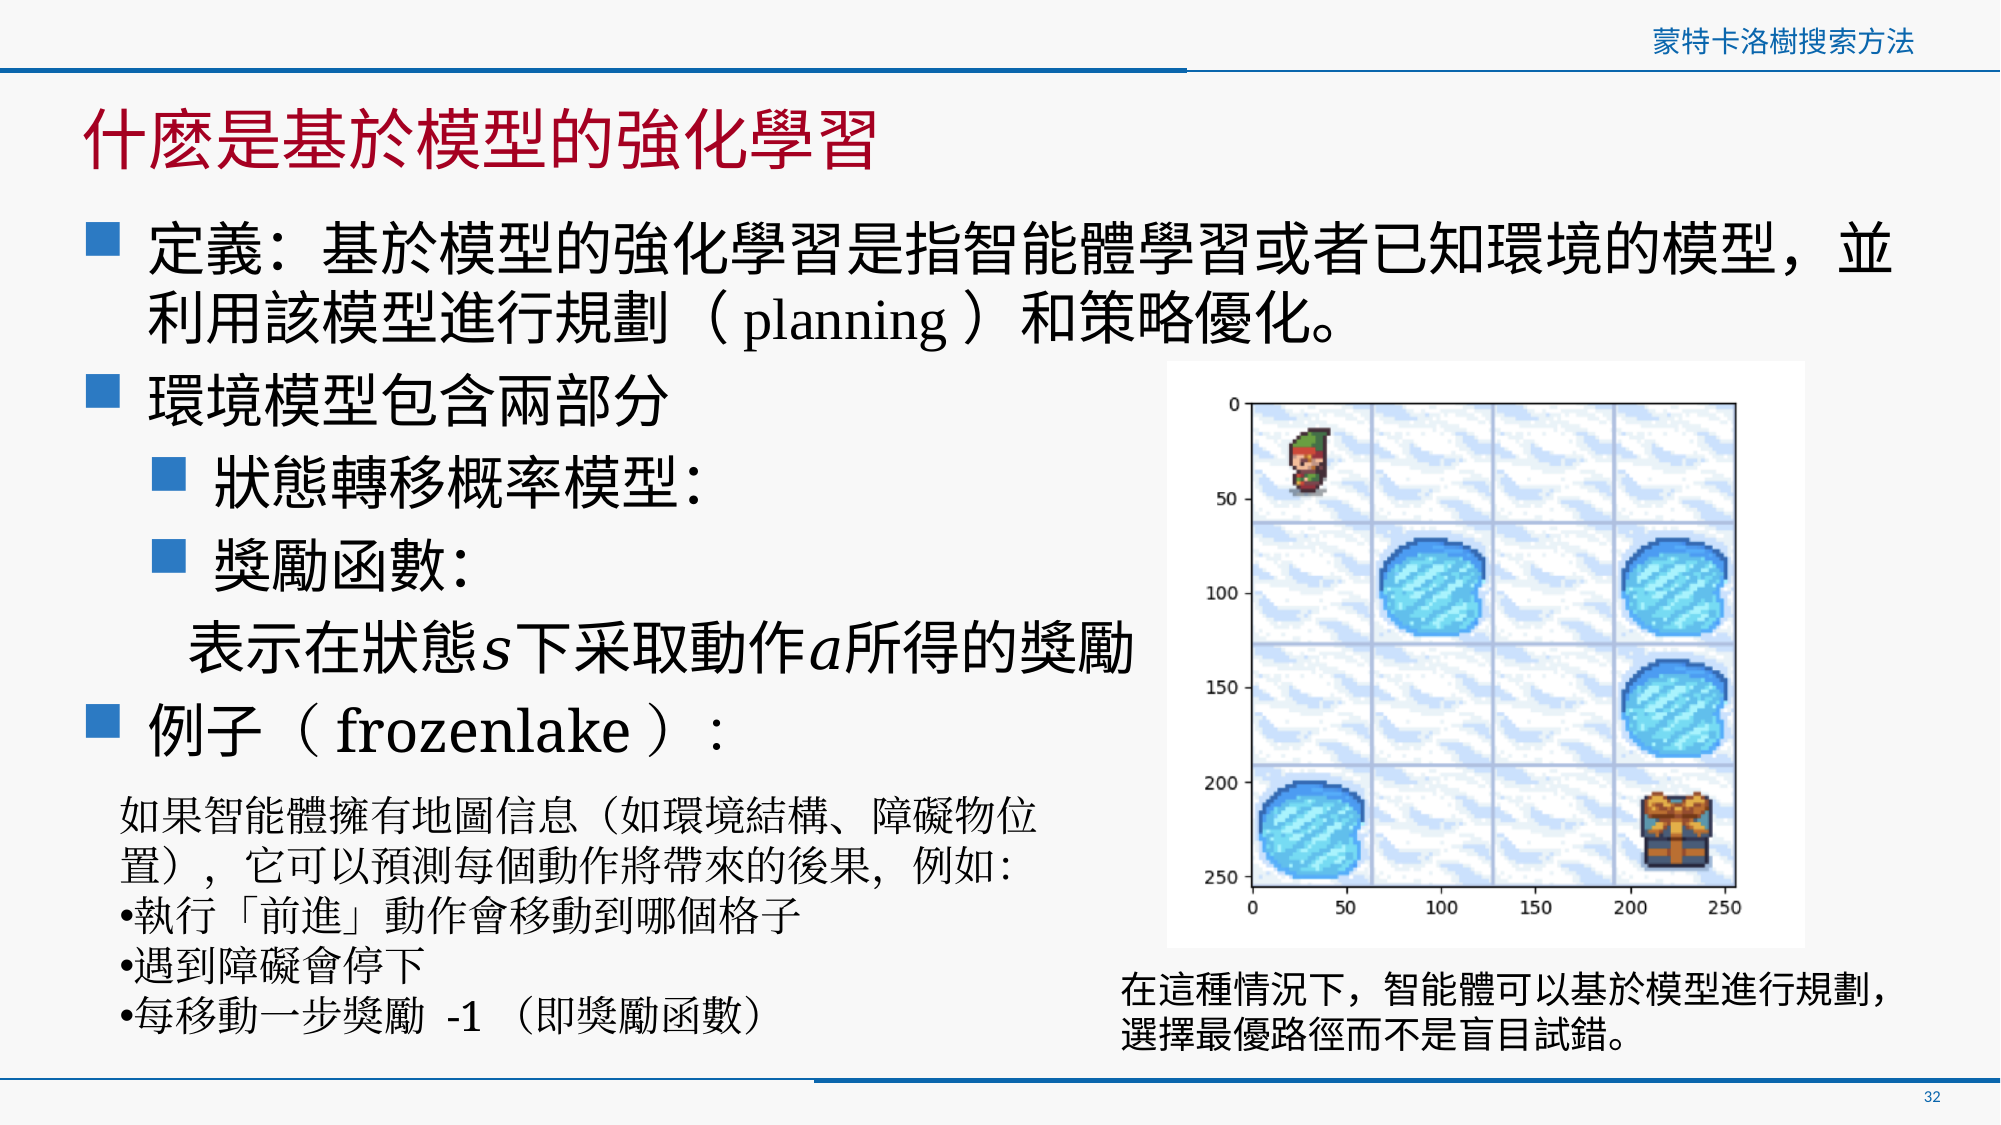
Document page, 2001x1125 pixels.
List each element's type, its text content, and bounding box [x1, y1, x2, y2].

text_box 如果智能體擁有地圖信息（如環境結構、障礙物位置），它可以預測每個動作將帶來的後果，例如： 執行「前進」動作會移動到哪個格子 遇到障礙會停下 每移動一步獎勵 -1（即獎勵函數） [104, 782, 1130, 1048]
picture [1167, 361, 1805, 948]
slide_number 32 [1890, 1078, 1974, 1111]
title 蒙特卡洛樹搜索方法 [86, 17, 1931, 69]
list 什麽是基於模型的強化學習 [66, 97, 1931, 178]
text_box 在這種情況下，智能體可以基於模型進行規劃，選擇最優路徑而不是盲目試錯。 [1106, 958, 1915, 1064]
